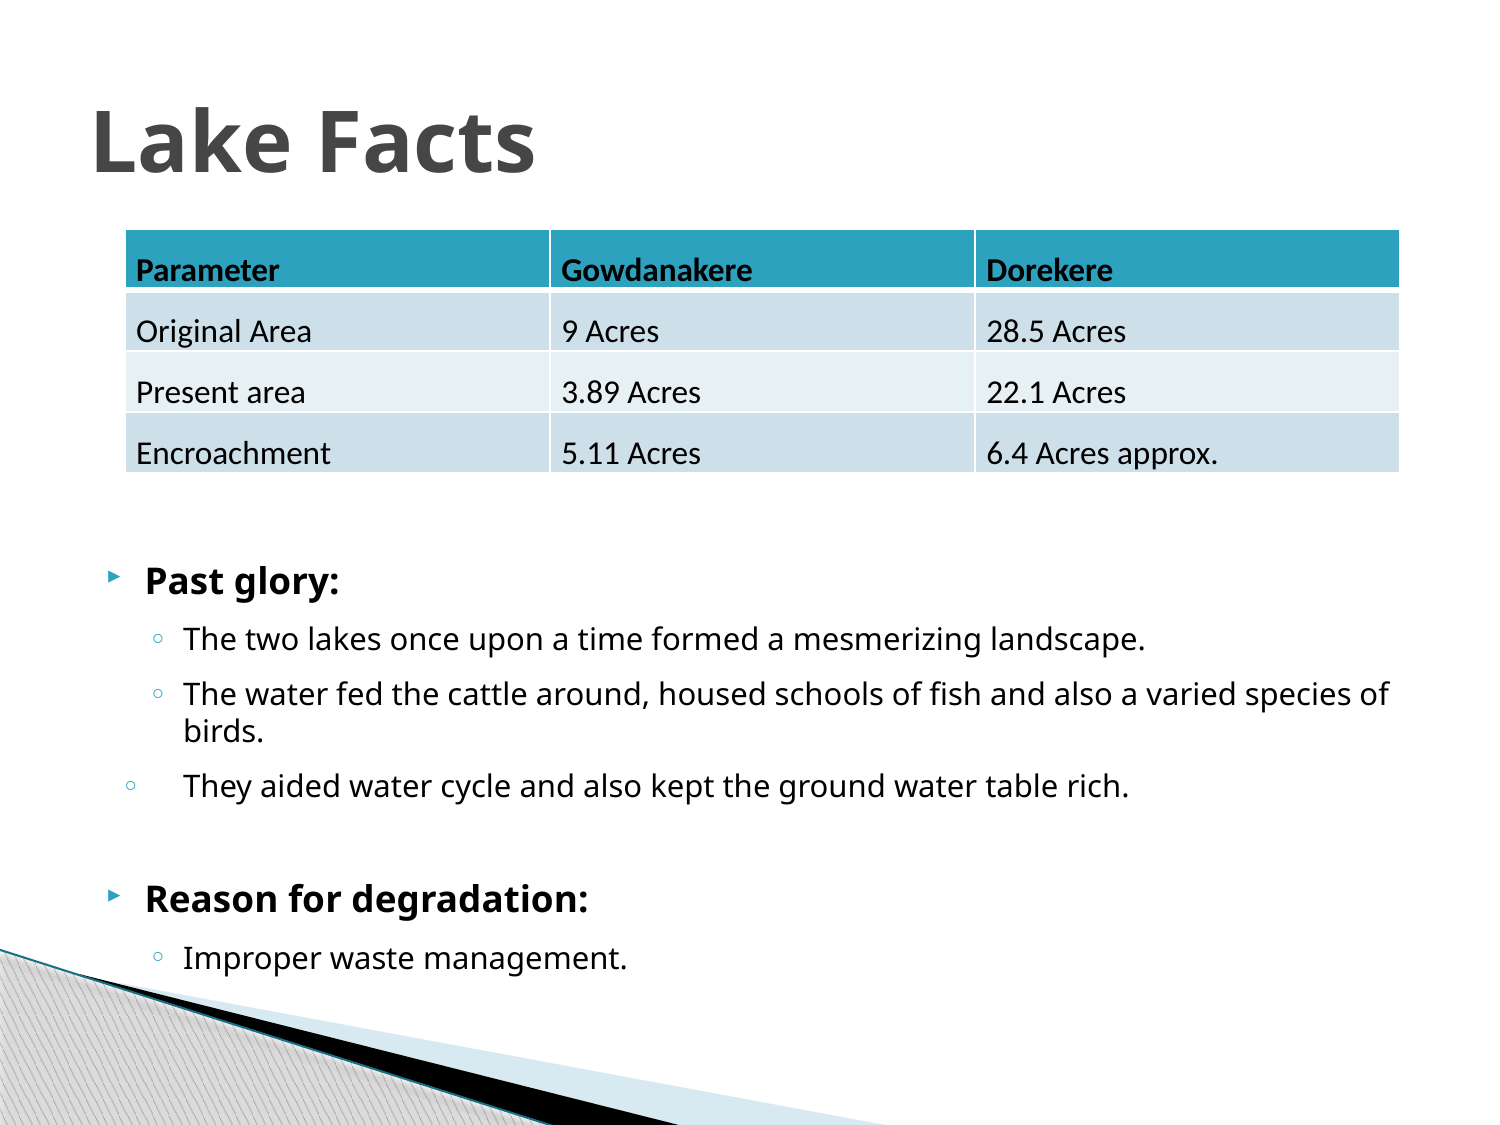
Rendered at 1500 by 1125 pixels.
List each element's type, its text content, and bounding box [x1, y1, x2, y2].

table_cell 6.4 Acres approx. [976, 413, 1399, 472]
table_header Gowdanakere [551, 230, 974, 287]
table_cell 5.11 Acres [551, 413, 974, 472]
list Past glory: The two lakes once upon a time formed a mesmerizing landscape. The water fed the cattle around, housed schools of fish and also a varied species of birds. They aided water cycle and also kept the ground water table rich. Reason for degradation: Improper waste management. [75, 549, 1425, 988]
table_cell Encroachment [126, 413, 549, 472]
table_header Dorekere [976, 230, 1399, 287]
table_cell Original Area [126, 293, 549, 350]
title Lake Facts [75, 45, 1425, 233]
table_cell 22.1 Acres [976, 352, 1399, 411]
table_cell 3.89 Acres [551, 352, 974, 411]
table_cell 9 Acres [551, 293, 974, 350]
table_cell Present area [126, 352, 549, 411]
table_header Parameter [126, 230, 549, 287]
table_cell 28.5 Acres [976, 293, 1399, 350]
